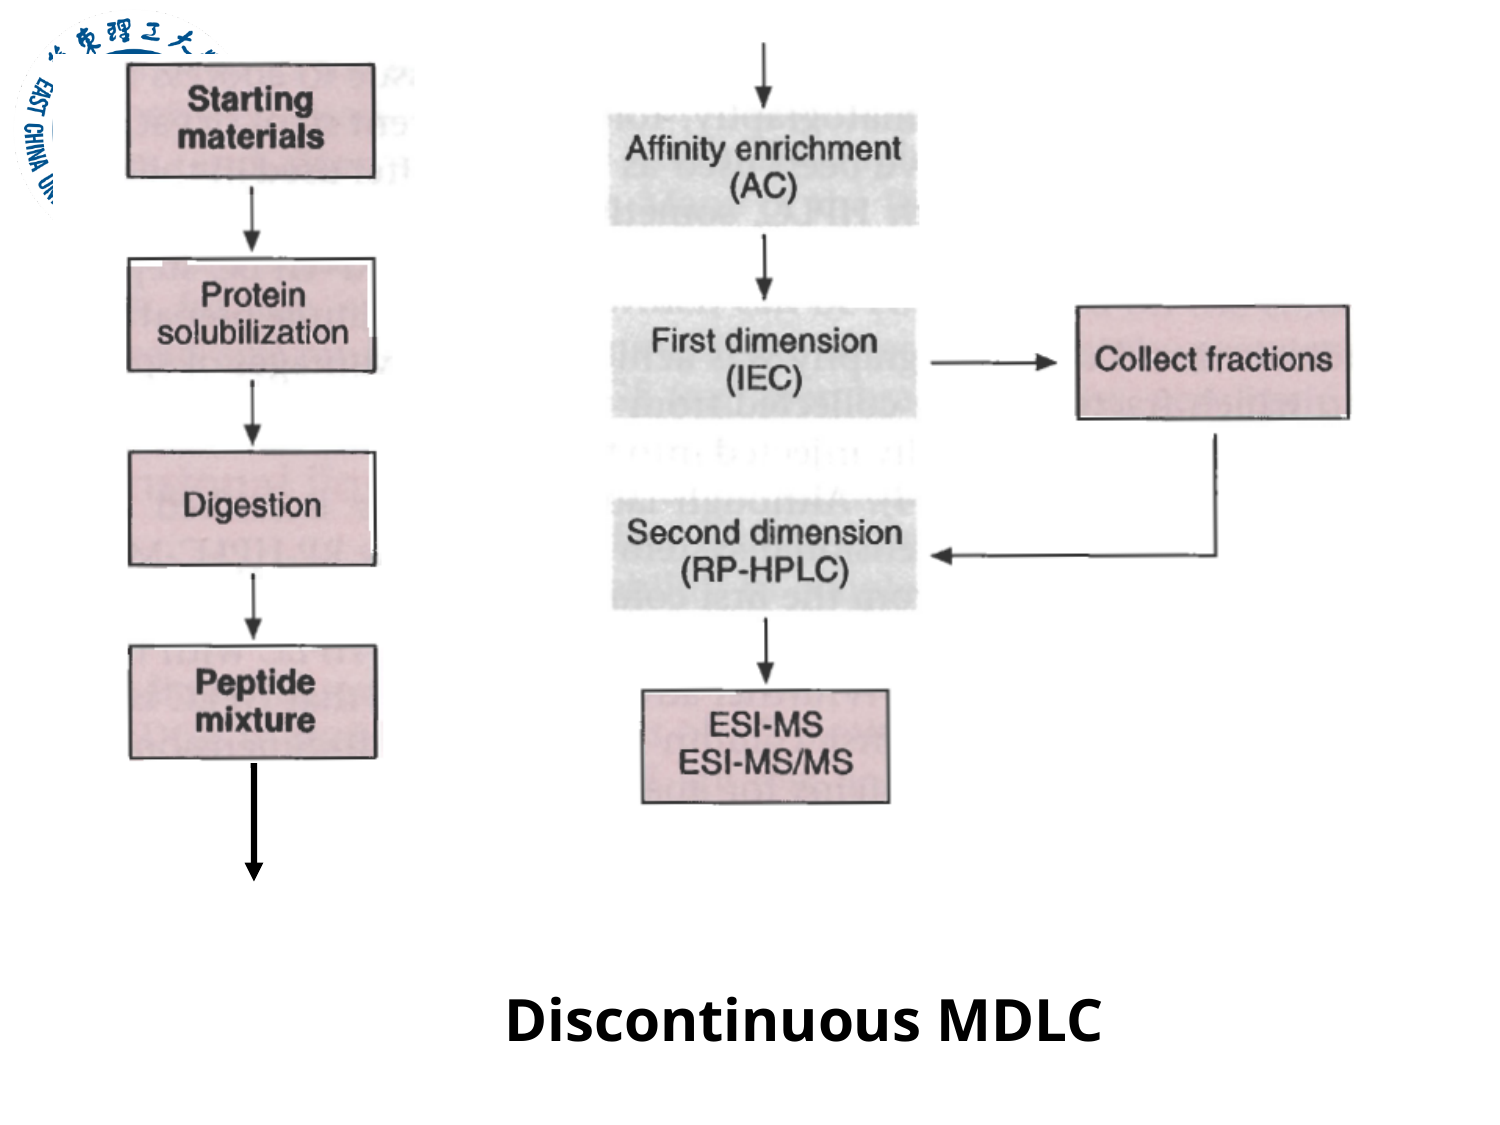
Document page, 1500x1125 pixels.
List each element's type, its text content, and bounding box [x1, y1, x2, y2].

picture [572, 42, 1405, 856]
picture [13, 9, 435, 769]
text_box [247, 769, 261, 882]
text_box Discontinuous MDLC [489, 976, 1119, 1061]
